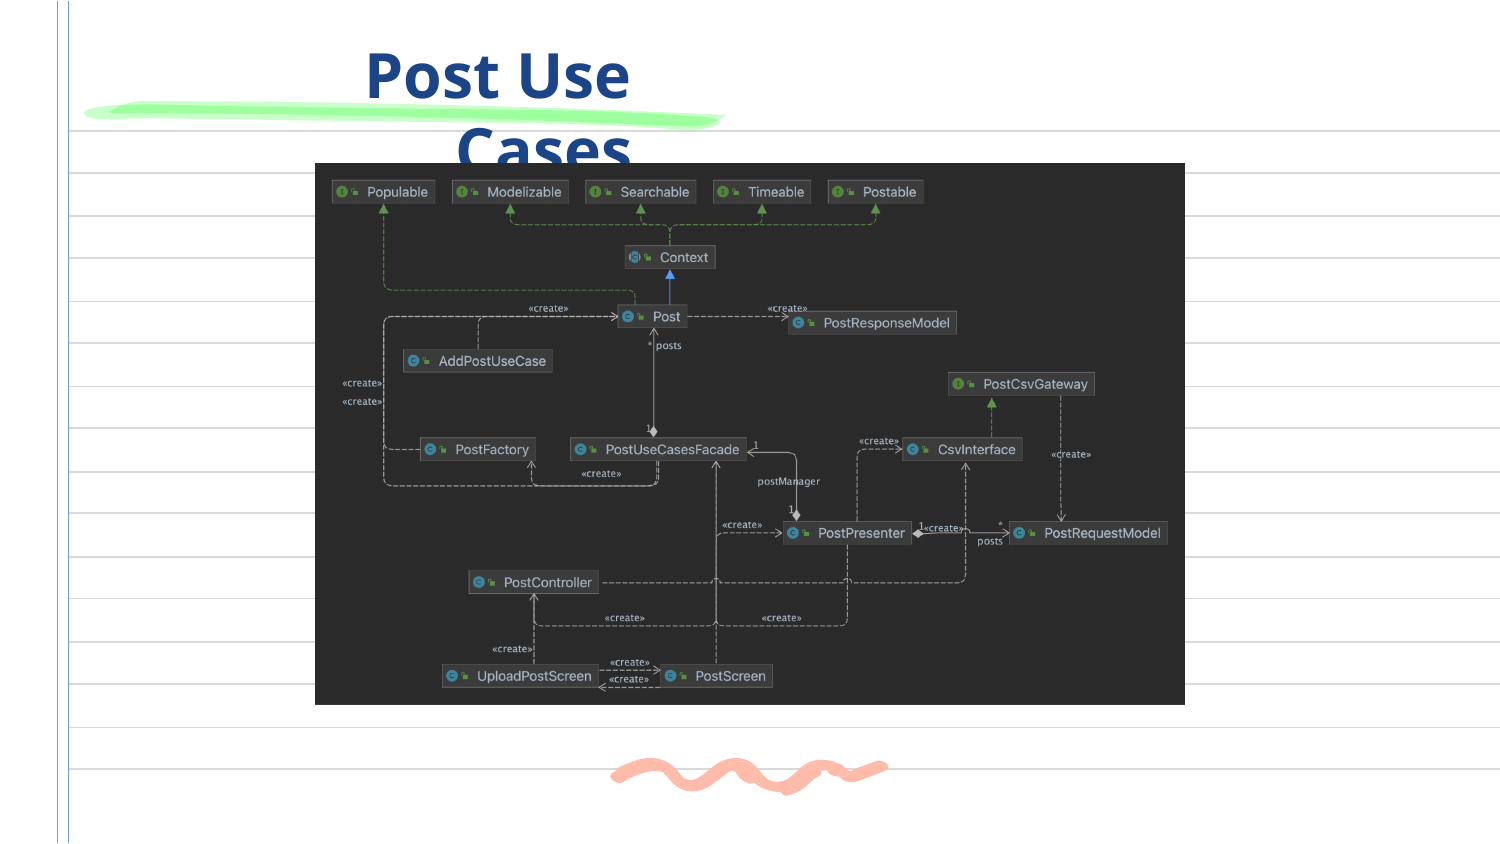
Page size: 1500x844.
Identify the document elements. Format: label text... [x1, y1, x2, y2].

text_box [606, 757, 894, 796]
picture [315, 163, 1185, 706]
title Post Use Cases [185, 36, 633, 99]
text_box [81, 100, 736, 131]
